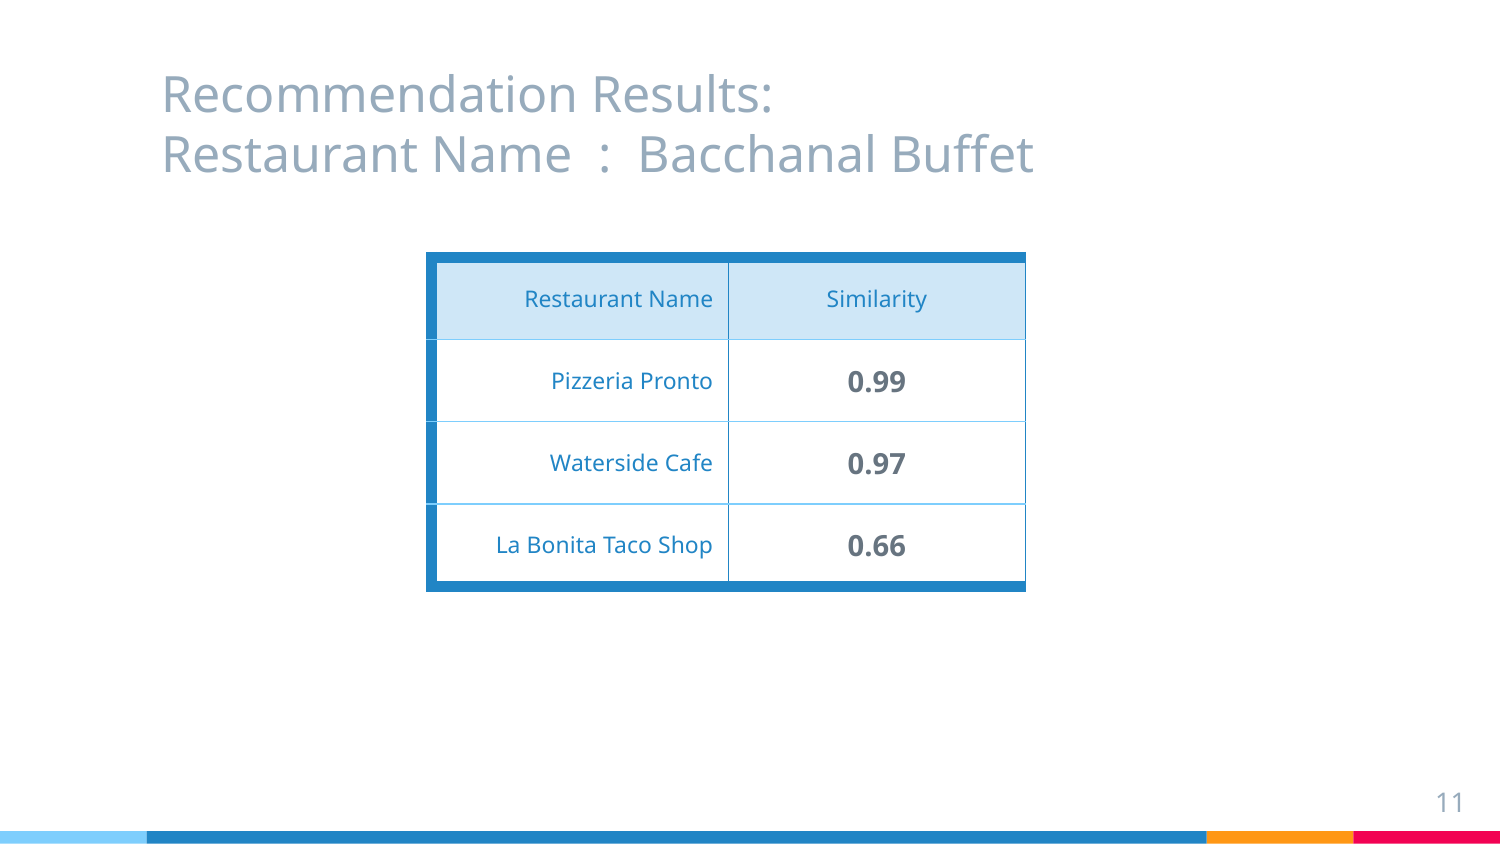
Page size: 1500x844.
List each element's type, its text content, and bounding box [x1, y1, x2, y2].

table_cell La Bonita Taco Shop [437, 505, 728, 581]
table_header Similarity [729, 263, 1025, 339]
table_cell 0.97 [729, 422, 1025, 503]
table_cell 0.99 [729, 340, 1025, 421]
table_cell Waterside Cafe [437, 422, 728, 503]
table_header Restaurant Name [437, 263, 728, 339]
table_cell 0.66 [729, 505, 1025, 581]
slide_number 11 [1391, 770, 1482, 822]
table_cell Pizzeria Pronto [437, 340, 728, 421]
title Recommendation Results: Restaurant Name : Bacchanal Buffet [146, 56, 1207, 198]
